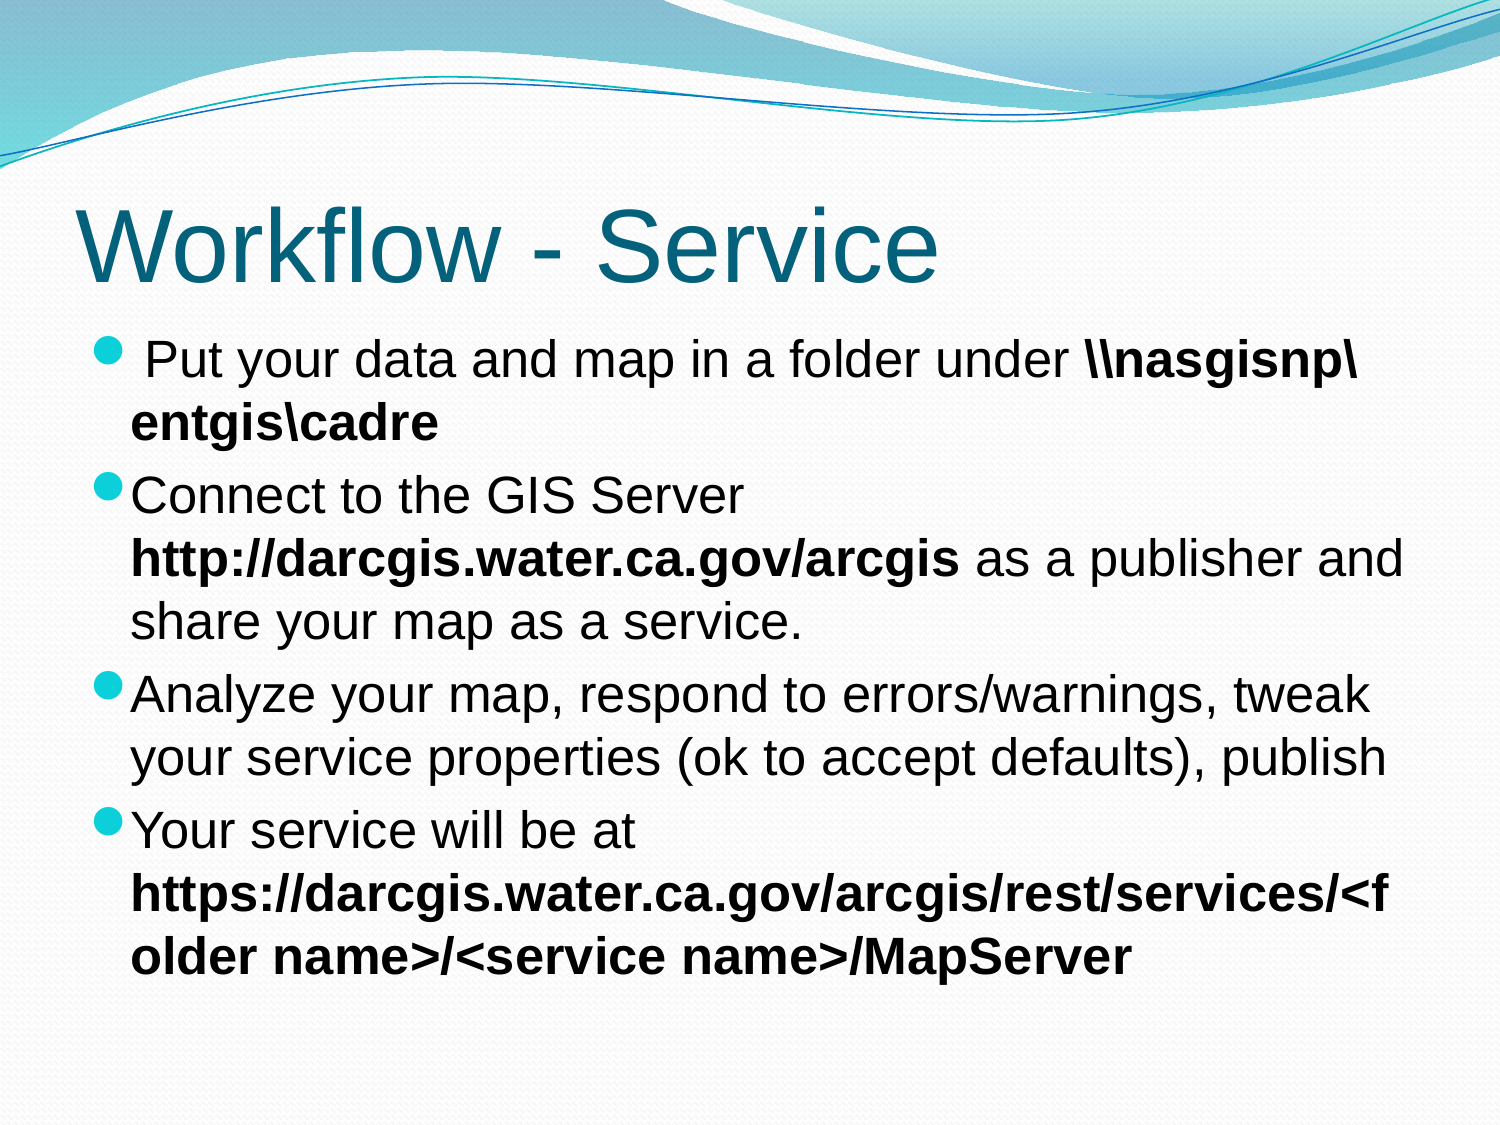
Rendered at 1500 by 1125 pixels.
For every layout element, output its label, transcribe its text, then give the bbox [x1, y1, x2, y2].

list Put your data and map in a folder under \\nasgisnp\entgis\cadre Connect to the GIS Server http://darcgis.water.ca.gov/arcgis as a publisher and share your map as a service. Analyze your map, respond to errors/warnings, tweak your service properties (ok to accept defaults), publish Your service will be at https://darcgis.water.ca.gov/arcgis/rest/services/<folder name>/<service name>/MapServer [75, 317, 1425, 1038]
title Workflow - Service [75, 115, 1425, 303]
